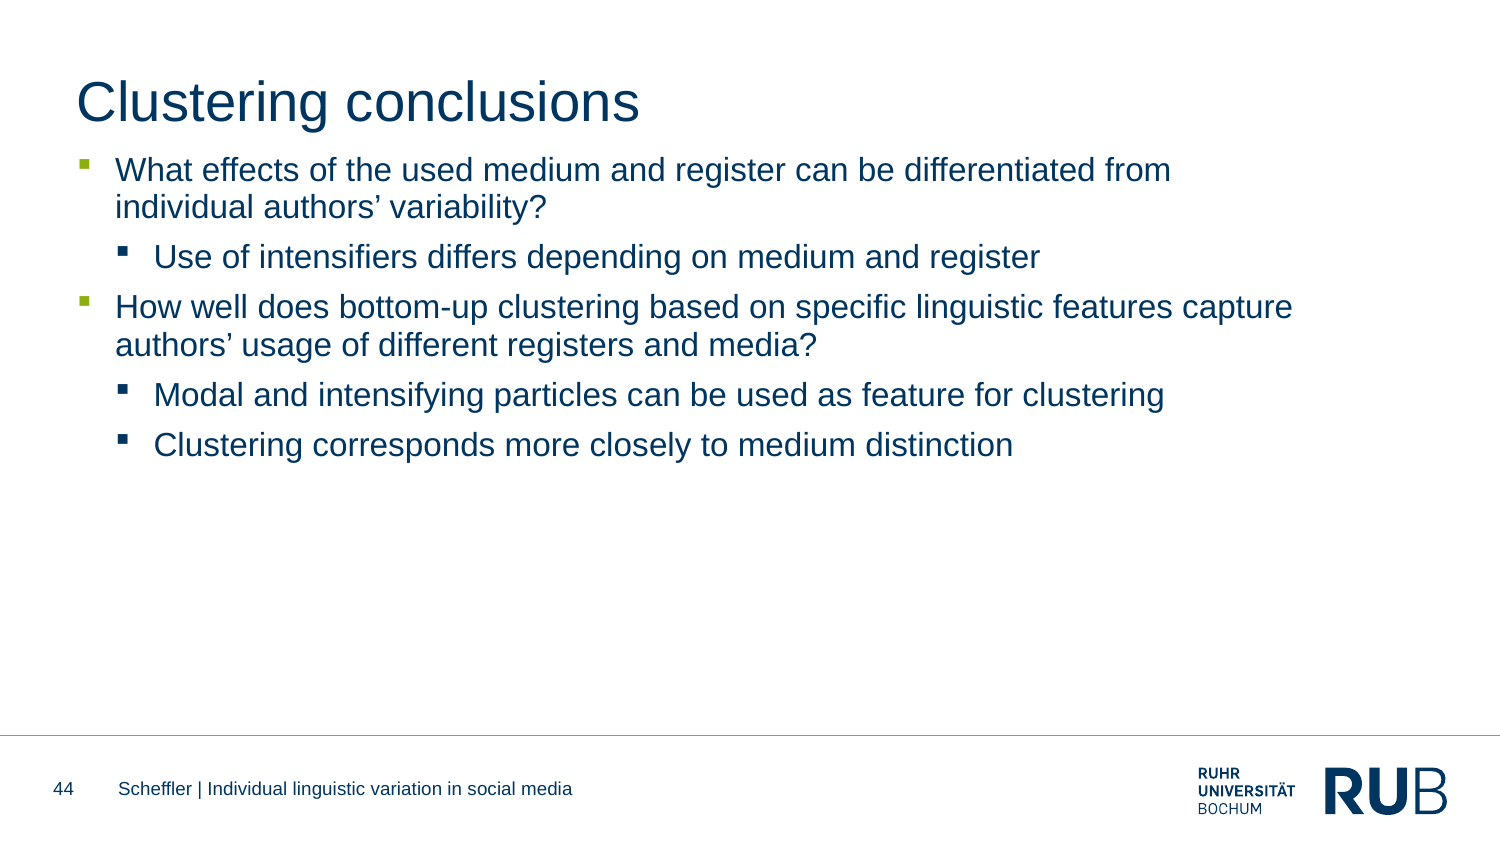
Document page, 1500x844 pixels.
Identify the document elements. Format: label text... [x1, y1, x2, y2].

footer Scheffler | Individual linguistic variation in social media [118, 779, 1152, 798]
list What effects of the used medium and register can be differentiated from individual authors’ variability? Use of intensifiers differs depending on medium and register How well does bottom-up clustering based on specific linguistic features capture authors’ usage of different registers and media? Modal and intensifying particles can be used as feature for clustering Clustering corresponds more closely to medium distinction [76, 150, 1317, 703]
title Clustering conclusions [76, 64, 1317, 142]
slide_number 44 [53, 779, 95, 798]
